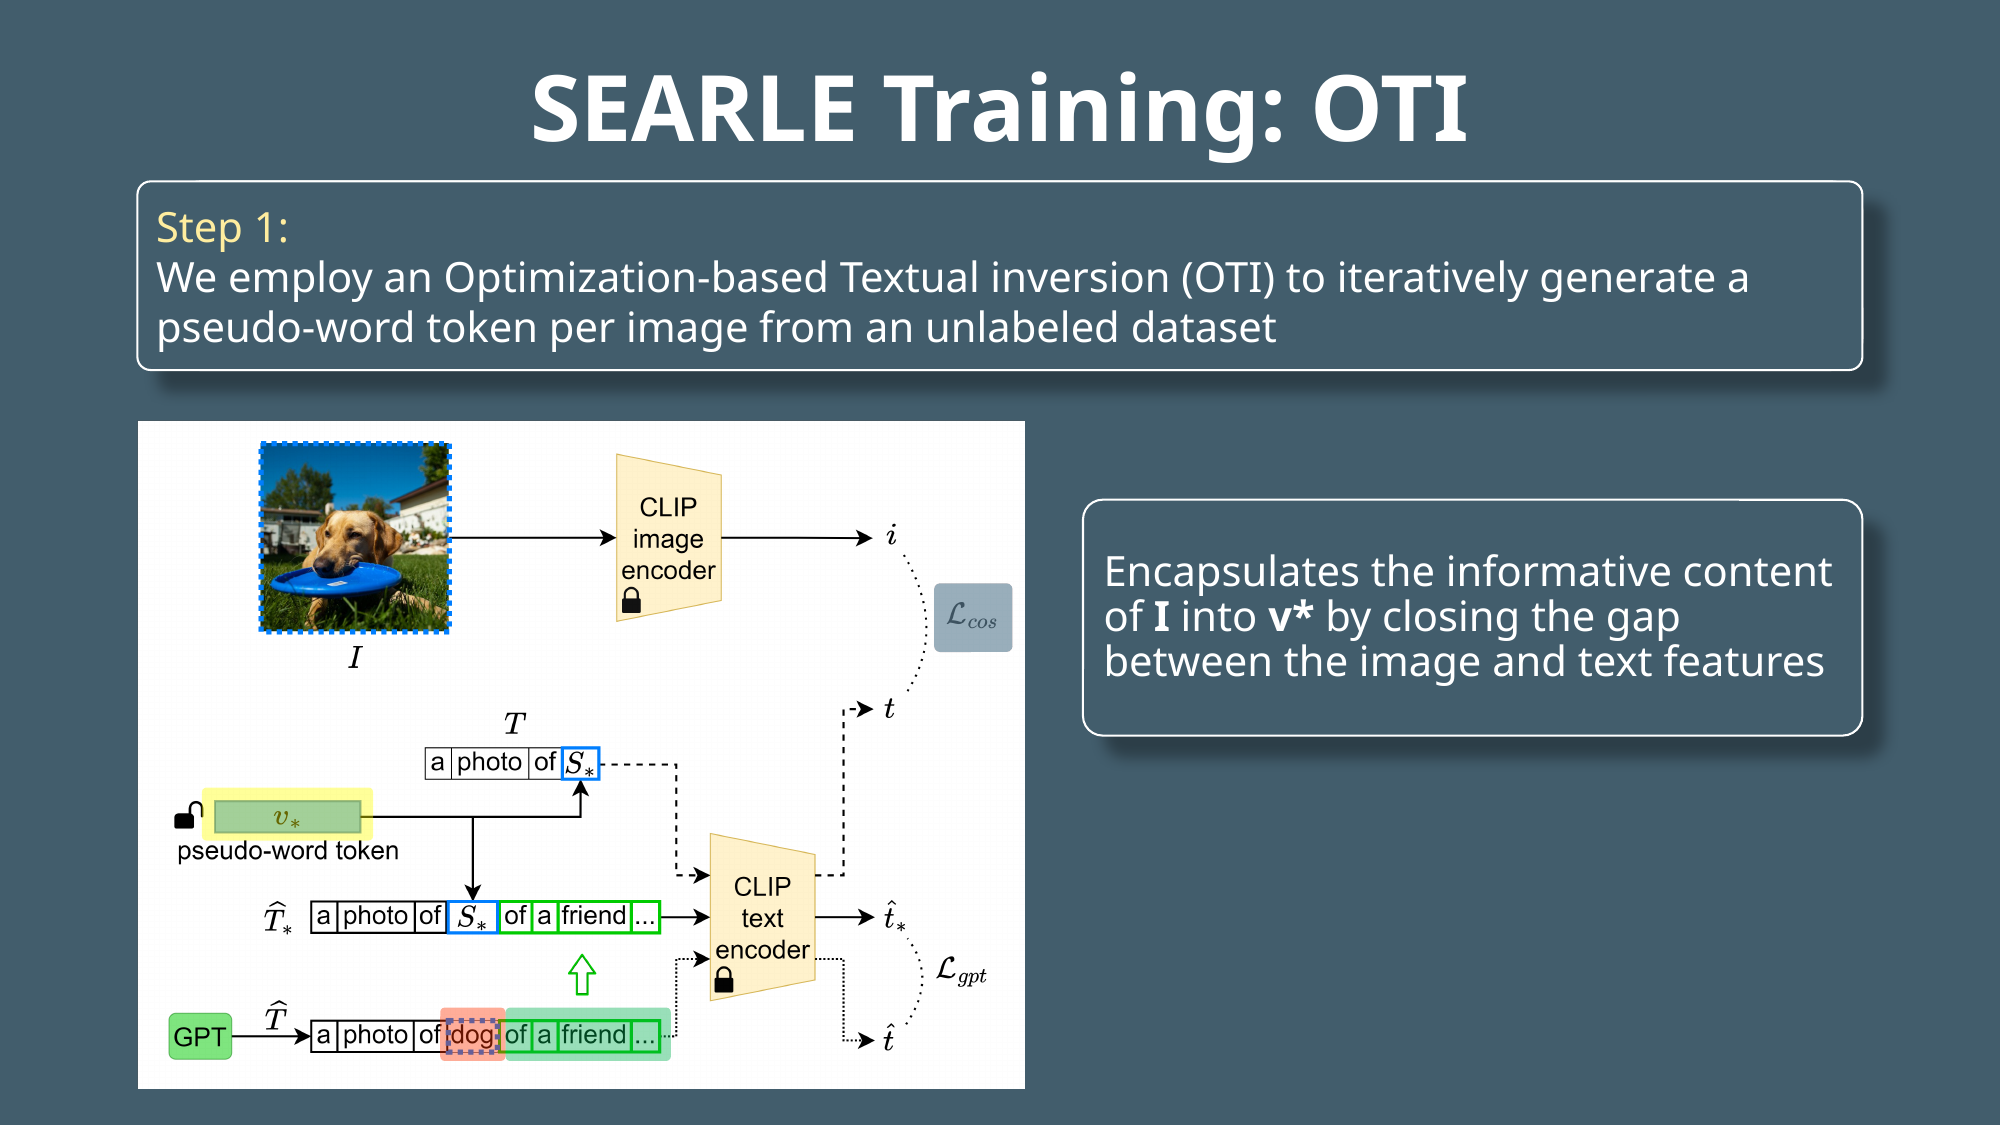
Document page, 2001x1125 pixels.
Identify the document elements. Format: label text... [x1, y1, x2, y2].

text_box Step 1: We employ an Optimization-based Textual inversion (OTI) to iteratively generate a pseudo-word token per image from an unlabeled dataset [136, 180, 1864, 372]
title SEARLE Training: OTI [137, 2, 1863, 188]
text_box Encapsulates the informative content of I into v* by closing the gap between the image and text features [1081, 498, 1864, 737]
picture [137, 420, 1025, 1090]
